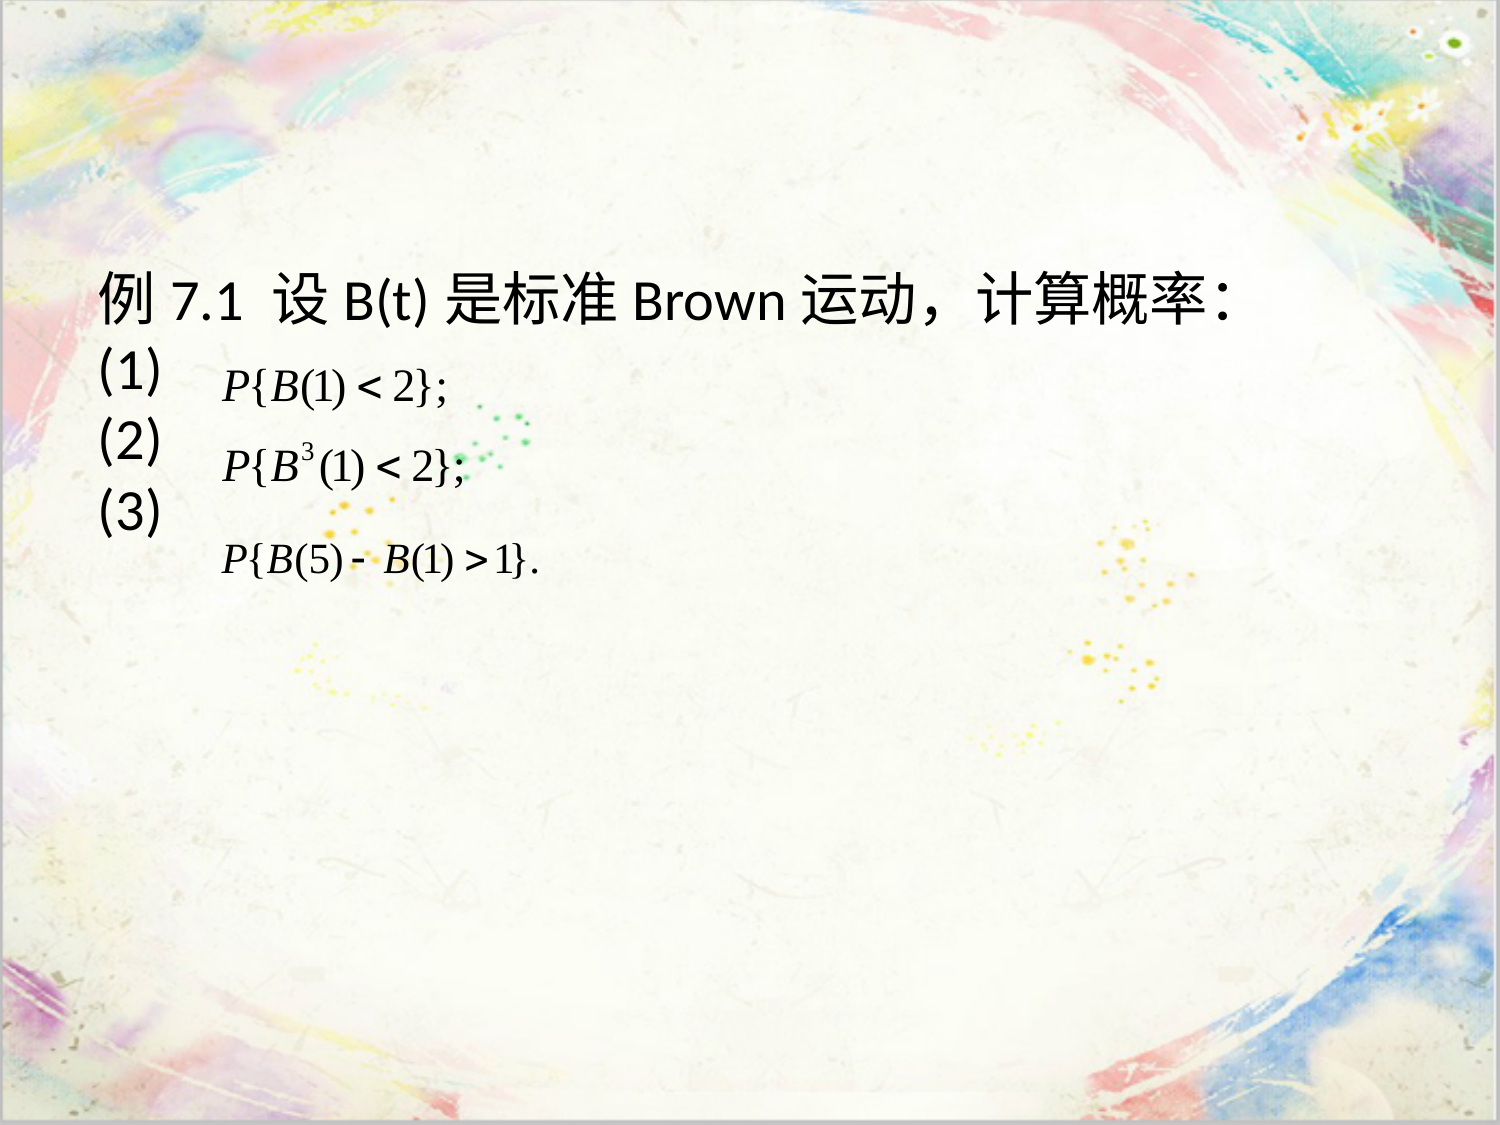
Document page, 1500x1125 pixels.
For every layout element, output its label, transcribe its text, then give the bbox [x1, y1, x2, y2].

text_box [213, 358, 457, 421]
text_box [213, 431, 472, 501]
list 例7.1 设B(t)是标准Brown运动，计算概率： (1) (2) (3) [97, 261, 1336, 616]
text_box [213, 533, 545, 592]
picture [0, 0, 1500, 1125]
